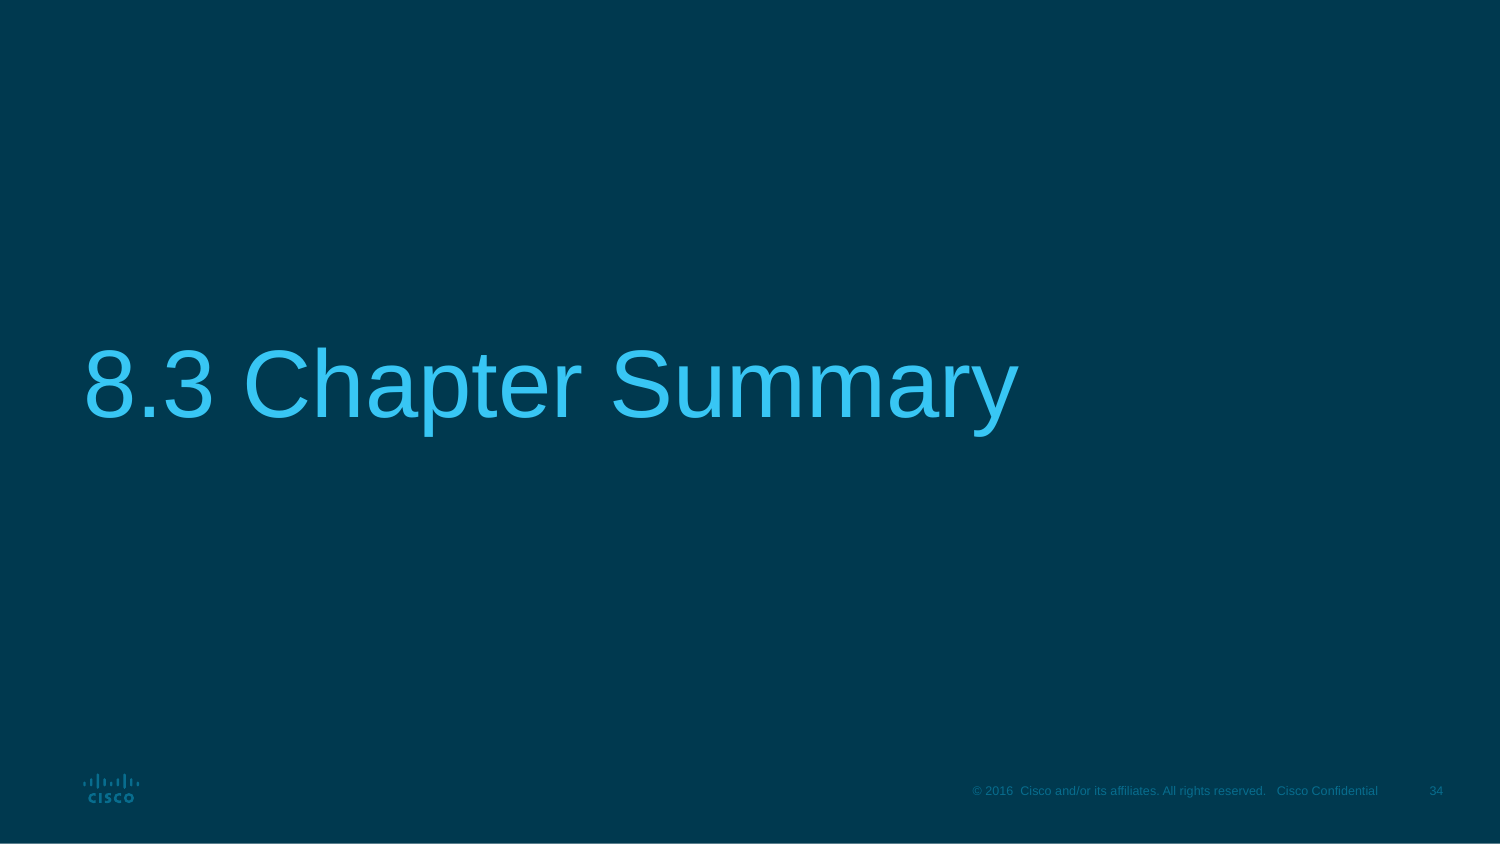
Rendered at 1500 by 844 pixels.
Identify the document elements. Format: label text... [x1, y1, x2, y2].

title 8.3 Chapter Summary [68, 150, 1315, 446]
